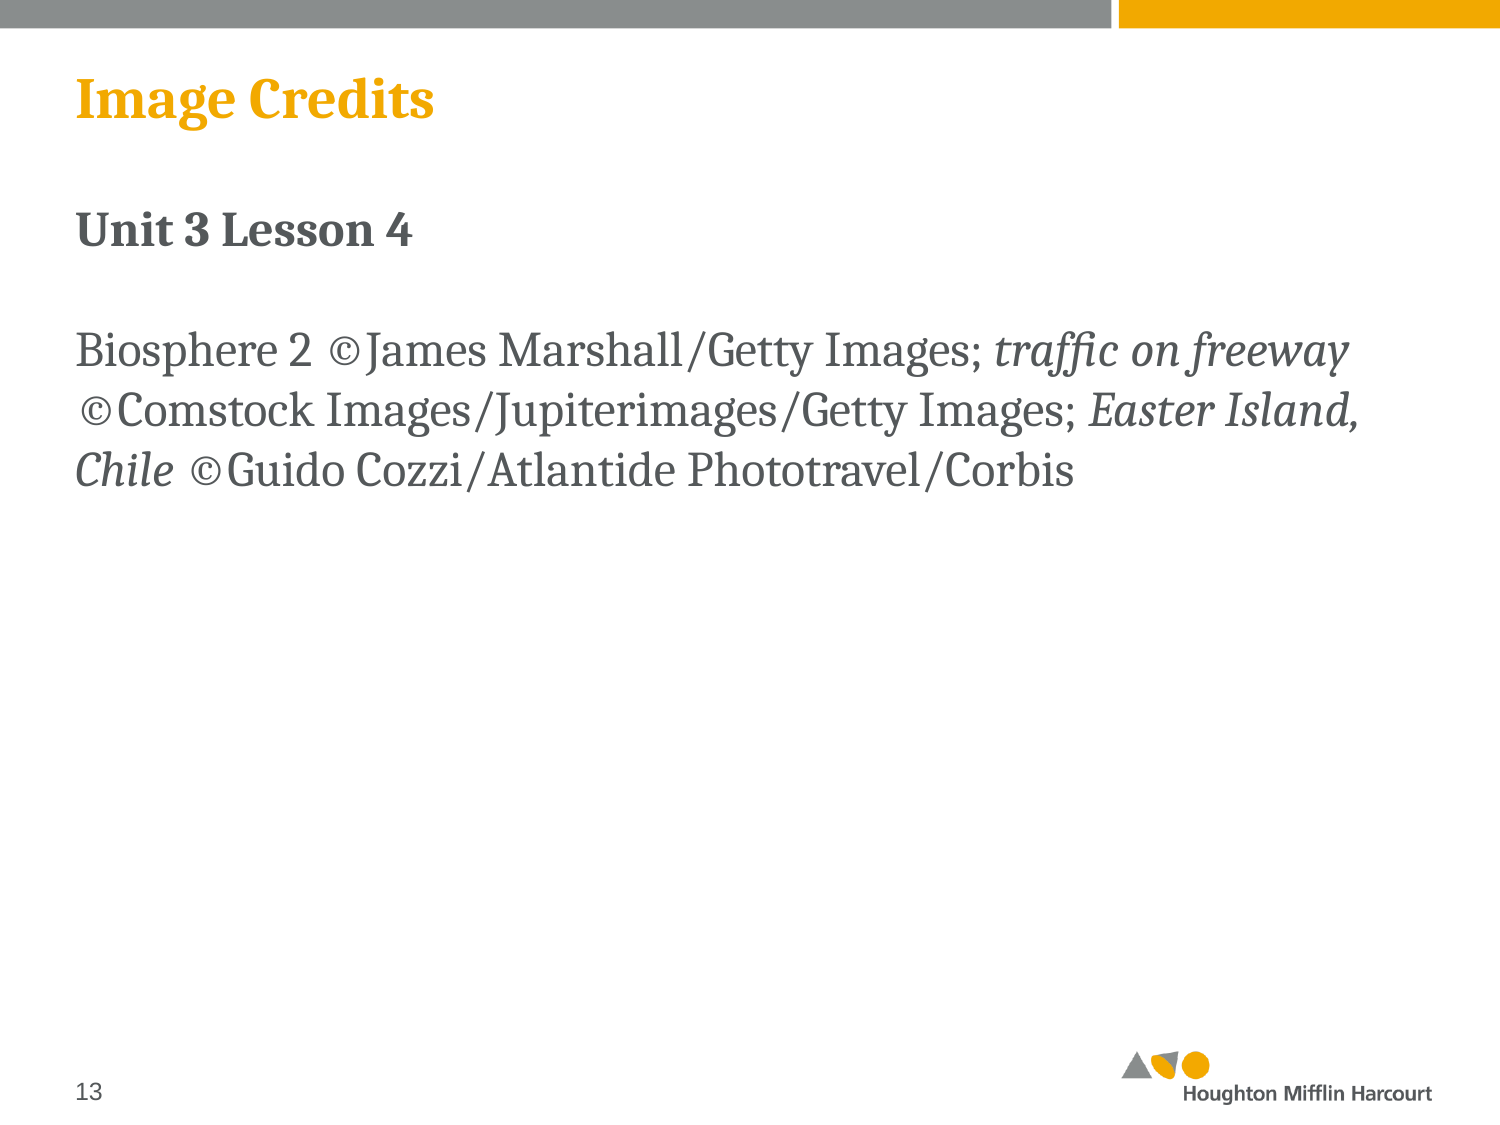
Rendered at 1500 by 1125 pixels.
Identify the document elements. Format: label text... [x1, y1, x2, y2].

list Unit 3 Lesson 4 Biosphere 2 ©James Marshall/Getty Images; traffic on freeway ©Comstock Images/Jupiterimages/Getty Images; Easter Island, Chile ©Guido Cozzi/Atlantide Phototravel/Corbis [75, 188, 1425, 977]
title Image Credits [75, 52, 1425, 156]
slide_number ‹#› [75, 1045, 187, 1106]
picture [1119, 1049, 1434, 1107]
